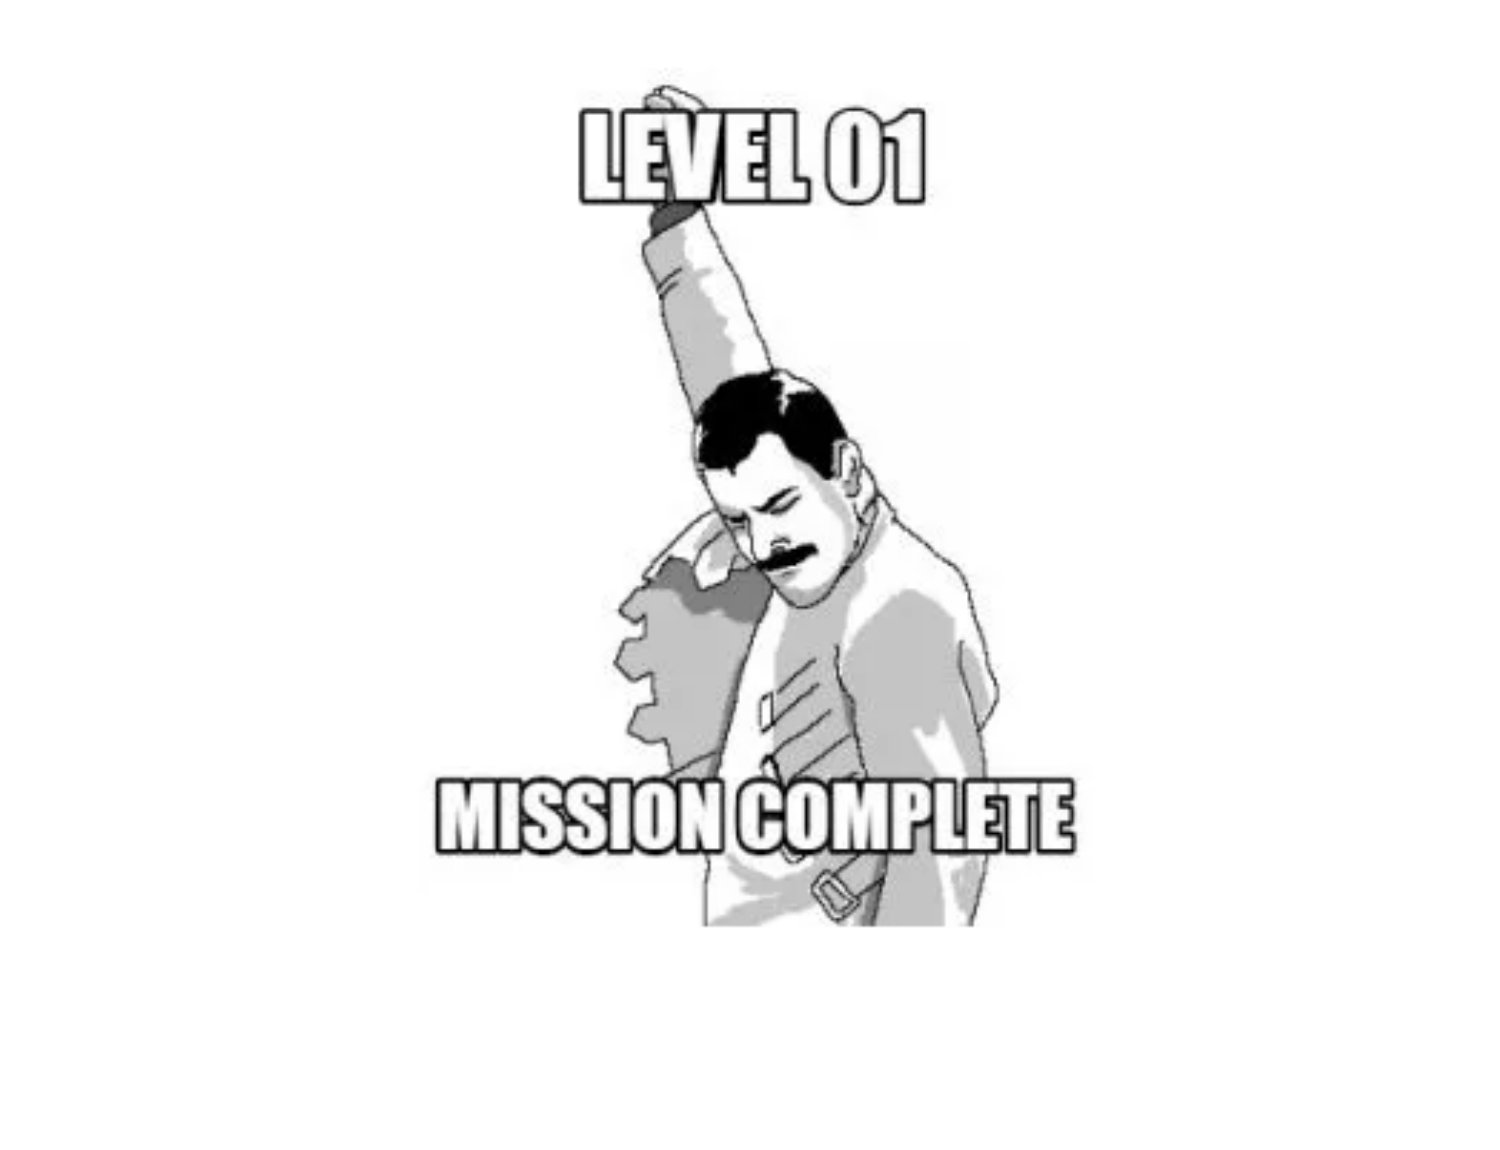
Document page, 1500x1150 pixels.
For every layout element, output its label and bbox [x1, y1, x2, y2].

picture [388, 49, 1112, 956]
